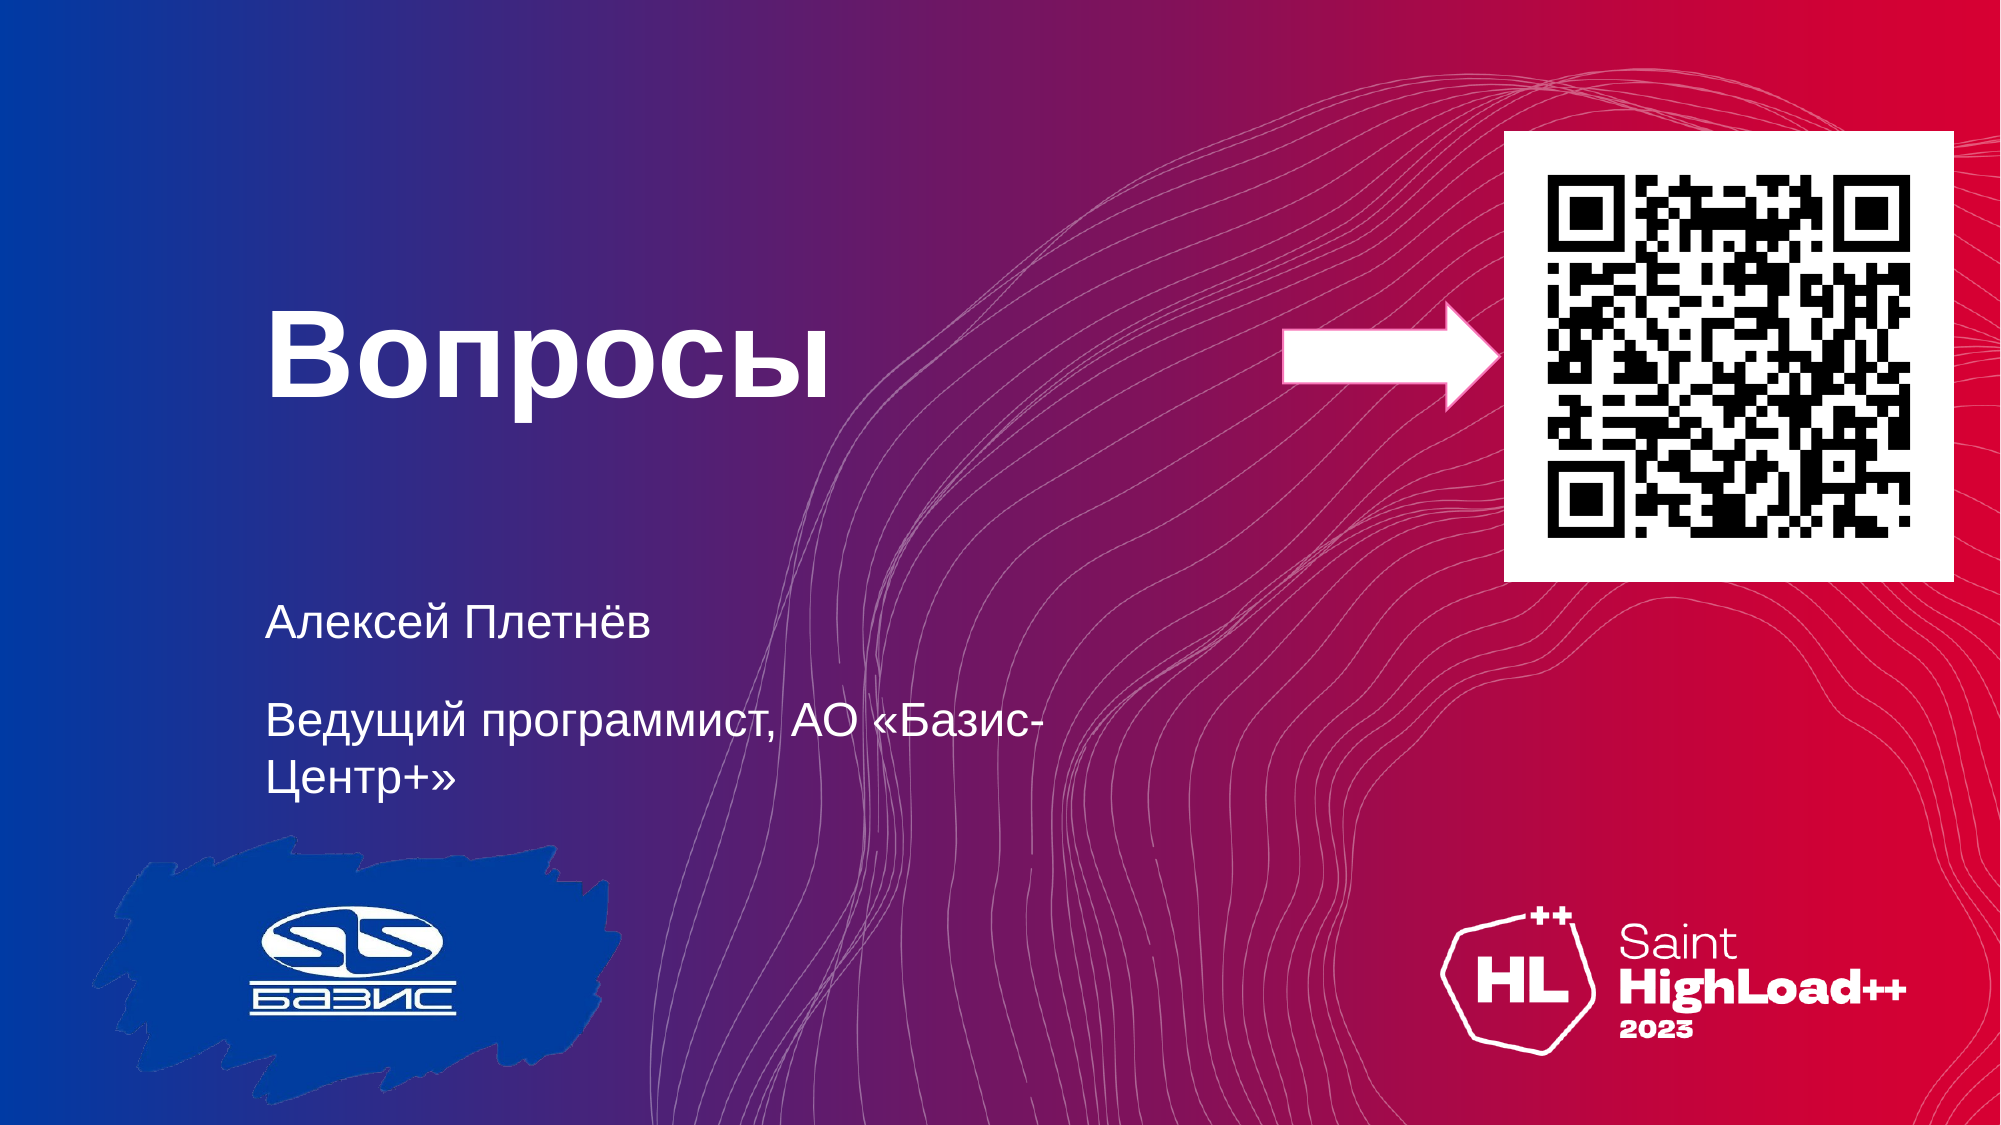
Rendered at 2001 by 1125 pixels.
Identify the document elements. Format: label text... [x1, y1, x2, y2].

title Вопросы [249, 286, 1209, 427]
subtitle Алексей Плетнёв Ведущий программист, АО «Базис-Центр+» [249, 590, 1249, 806]
picture [0, 0, 2001, 1125]
